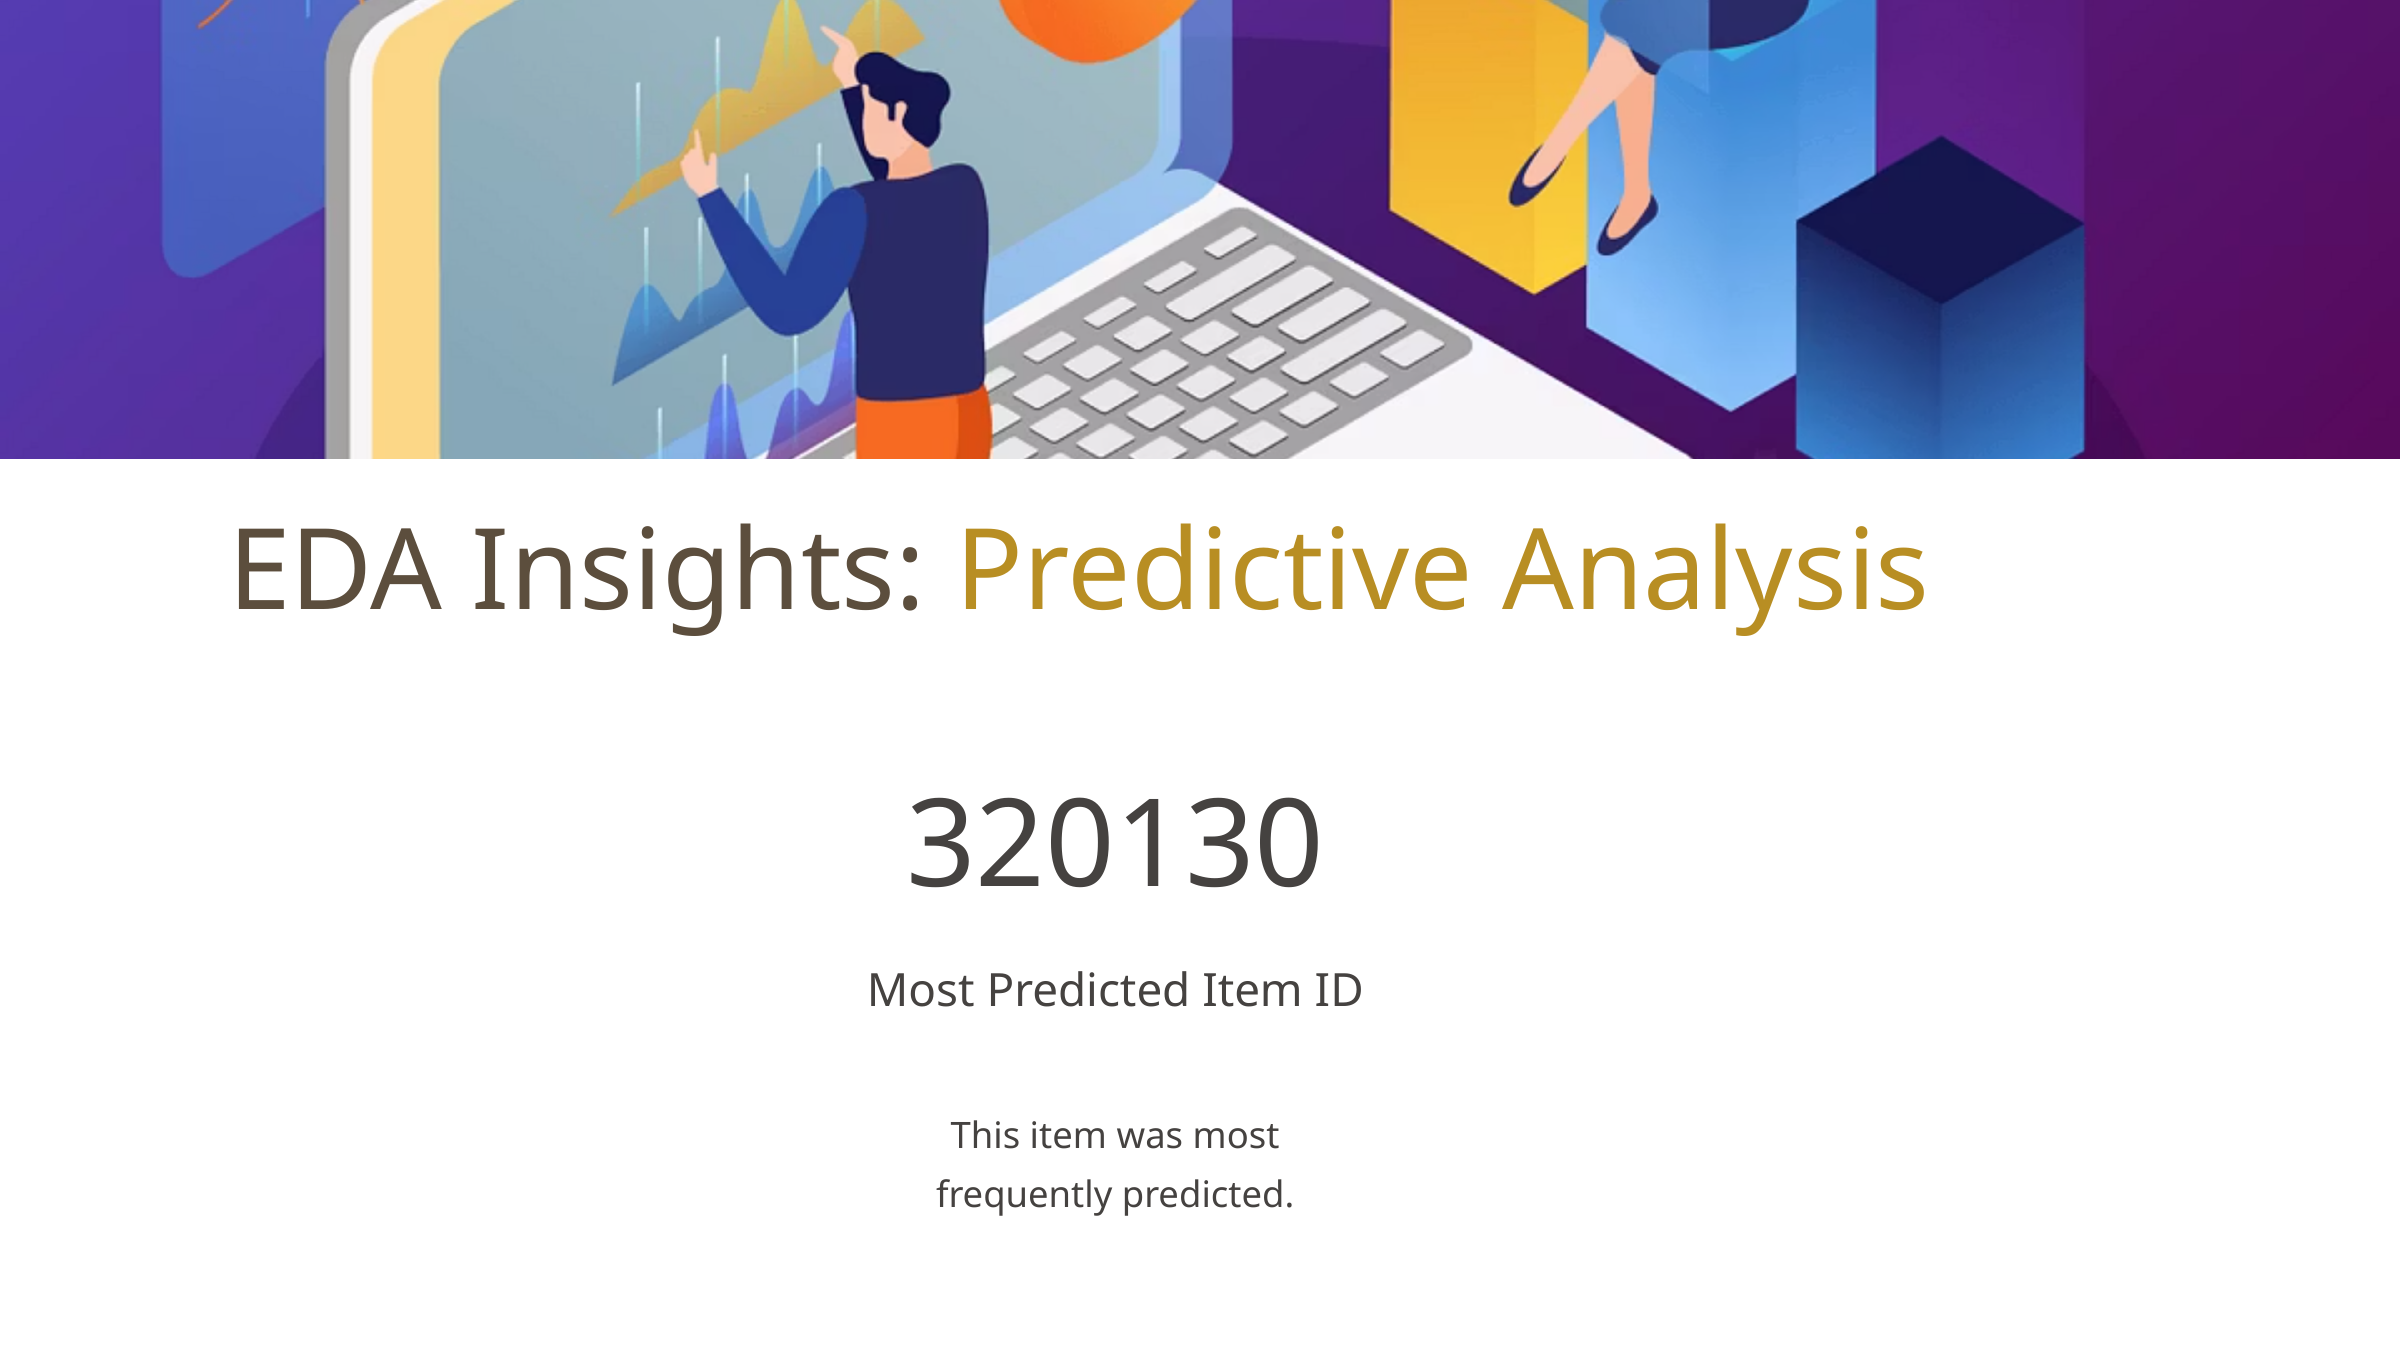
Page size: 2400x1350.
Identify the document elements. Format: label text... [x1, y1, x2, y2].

text_box 320130 [865, 788, 1366, 912]
text_box EDA Insights: Predictive Analysis [228, 516, 2172, 633]
text_box This item was most frequently predicted. [865, 1096, 1366, 1216]
picture [0, 0, 2400, 459]
text_box Most Predicted Item ID [865, 957, 1366, 1075]
